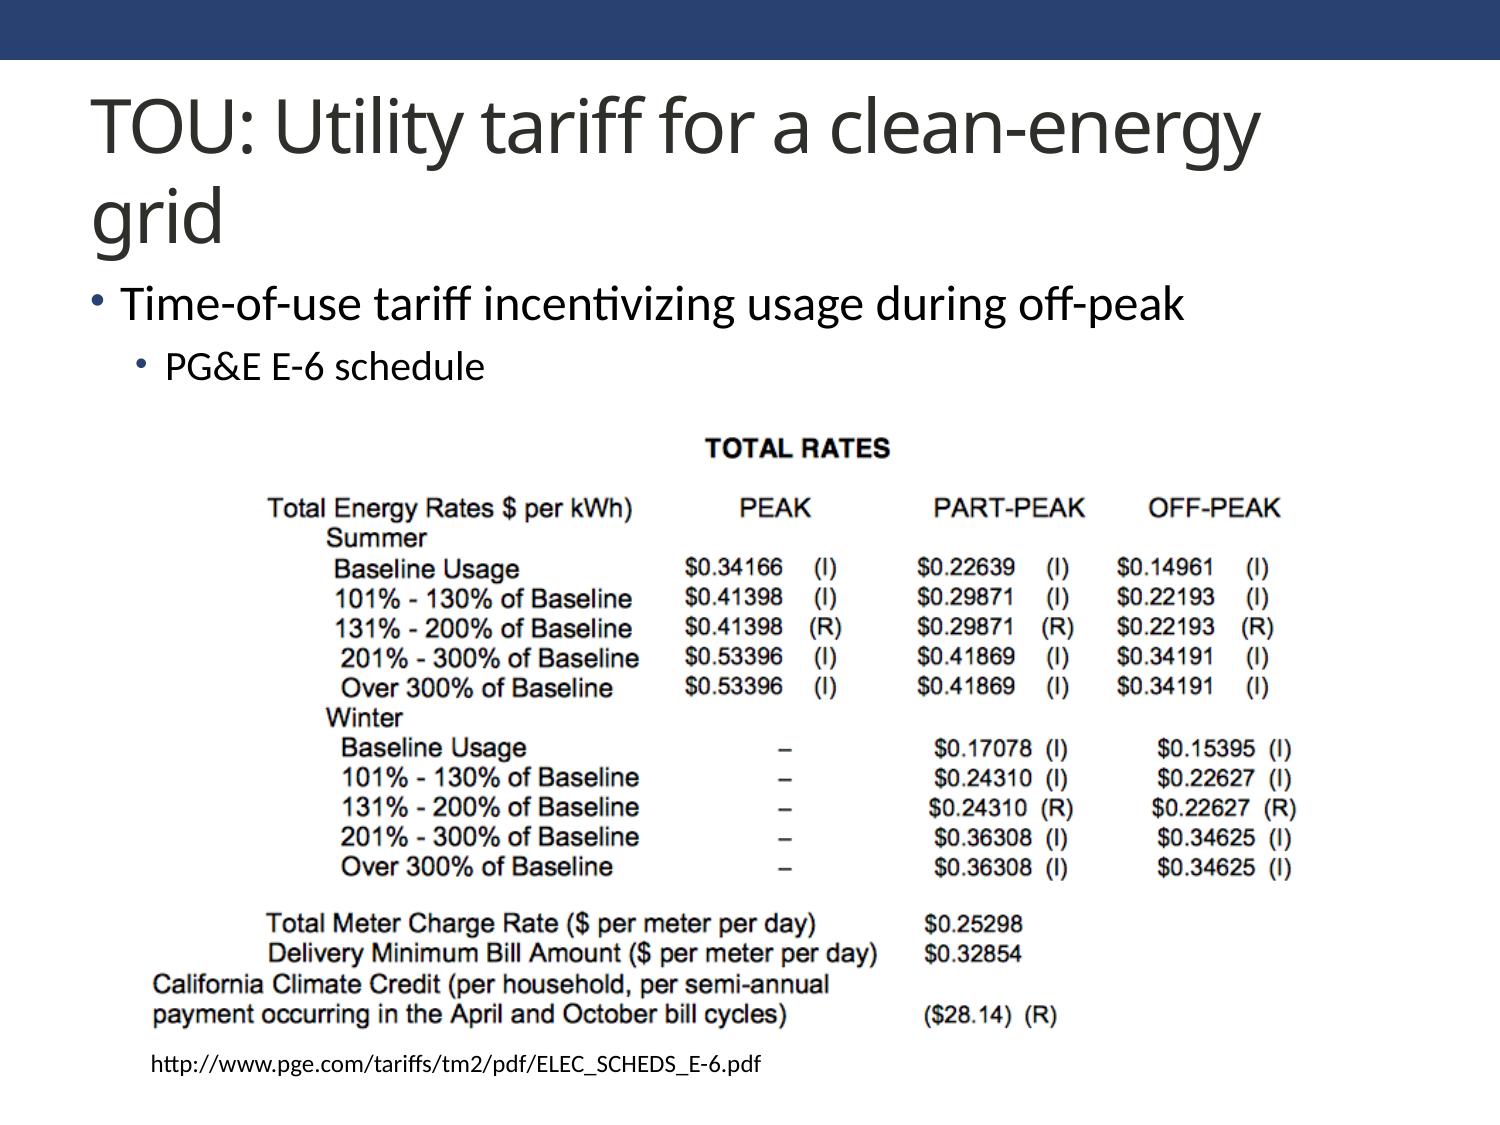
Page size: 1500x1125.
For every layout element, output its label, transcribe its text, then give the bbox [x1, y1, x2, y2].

text_box http://www.pge.com/tariffs/tm2/pdf/ELEC_SCHEDS_E-6.pdf [135, 1063, 1086, 1085]
title TOU: Utility tariff for a clean-energy grid [75, 87, 1425, 250]
list Time-of-use tariff incentivizing usage during off-peak PG&E E-6 schedule [75, 262, 1425, 1063]
picture [135, 423, 1306, 1040]
